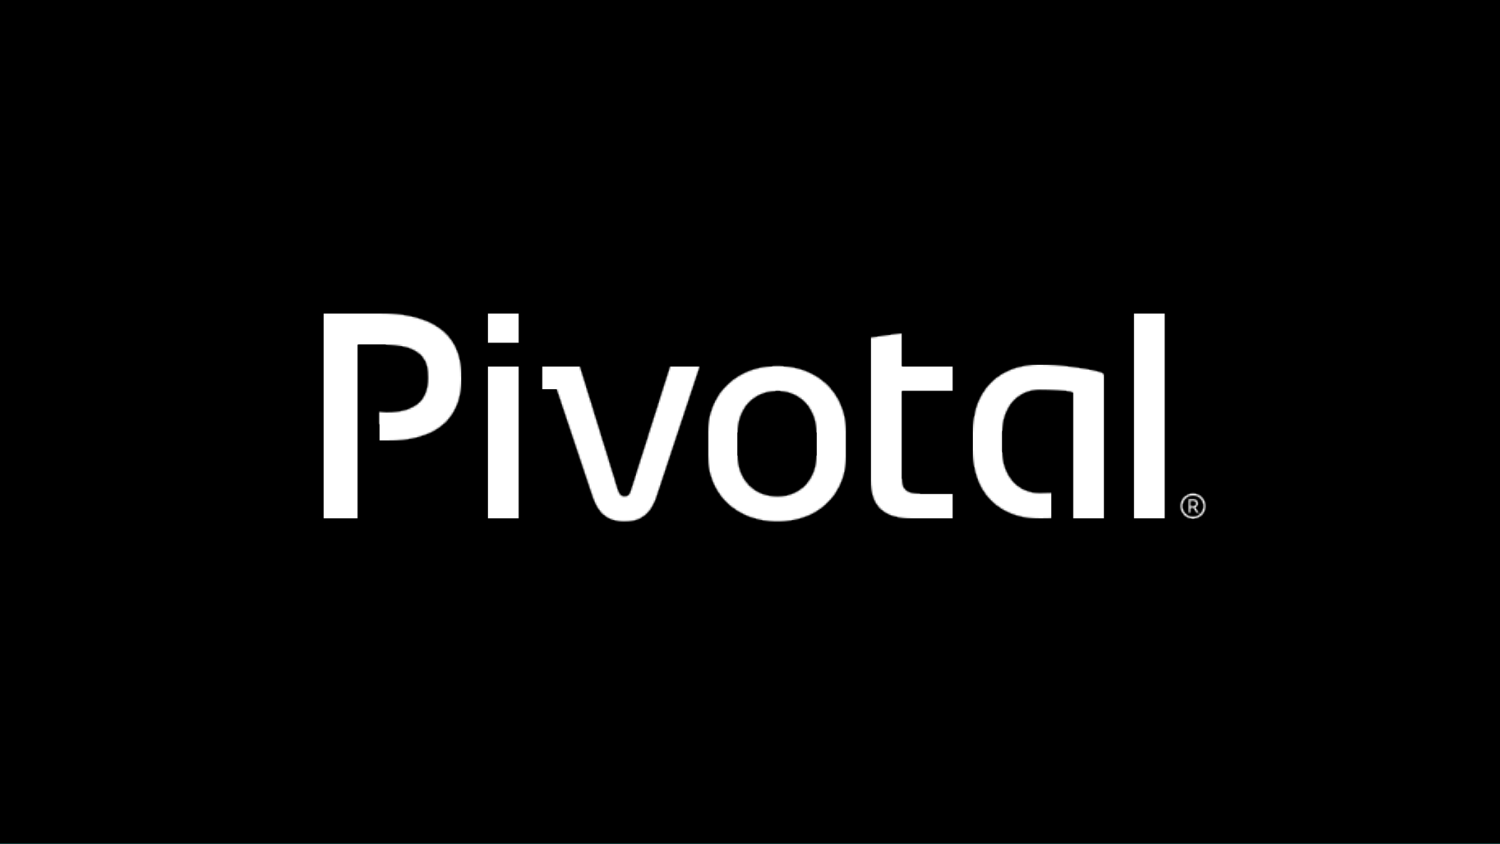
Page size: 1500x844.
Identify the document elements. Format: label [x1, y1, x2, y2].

picture [276, 244, 1236, 562]
